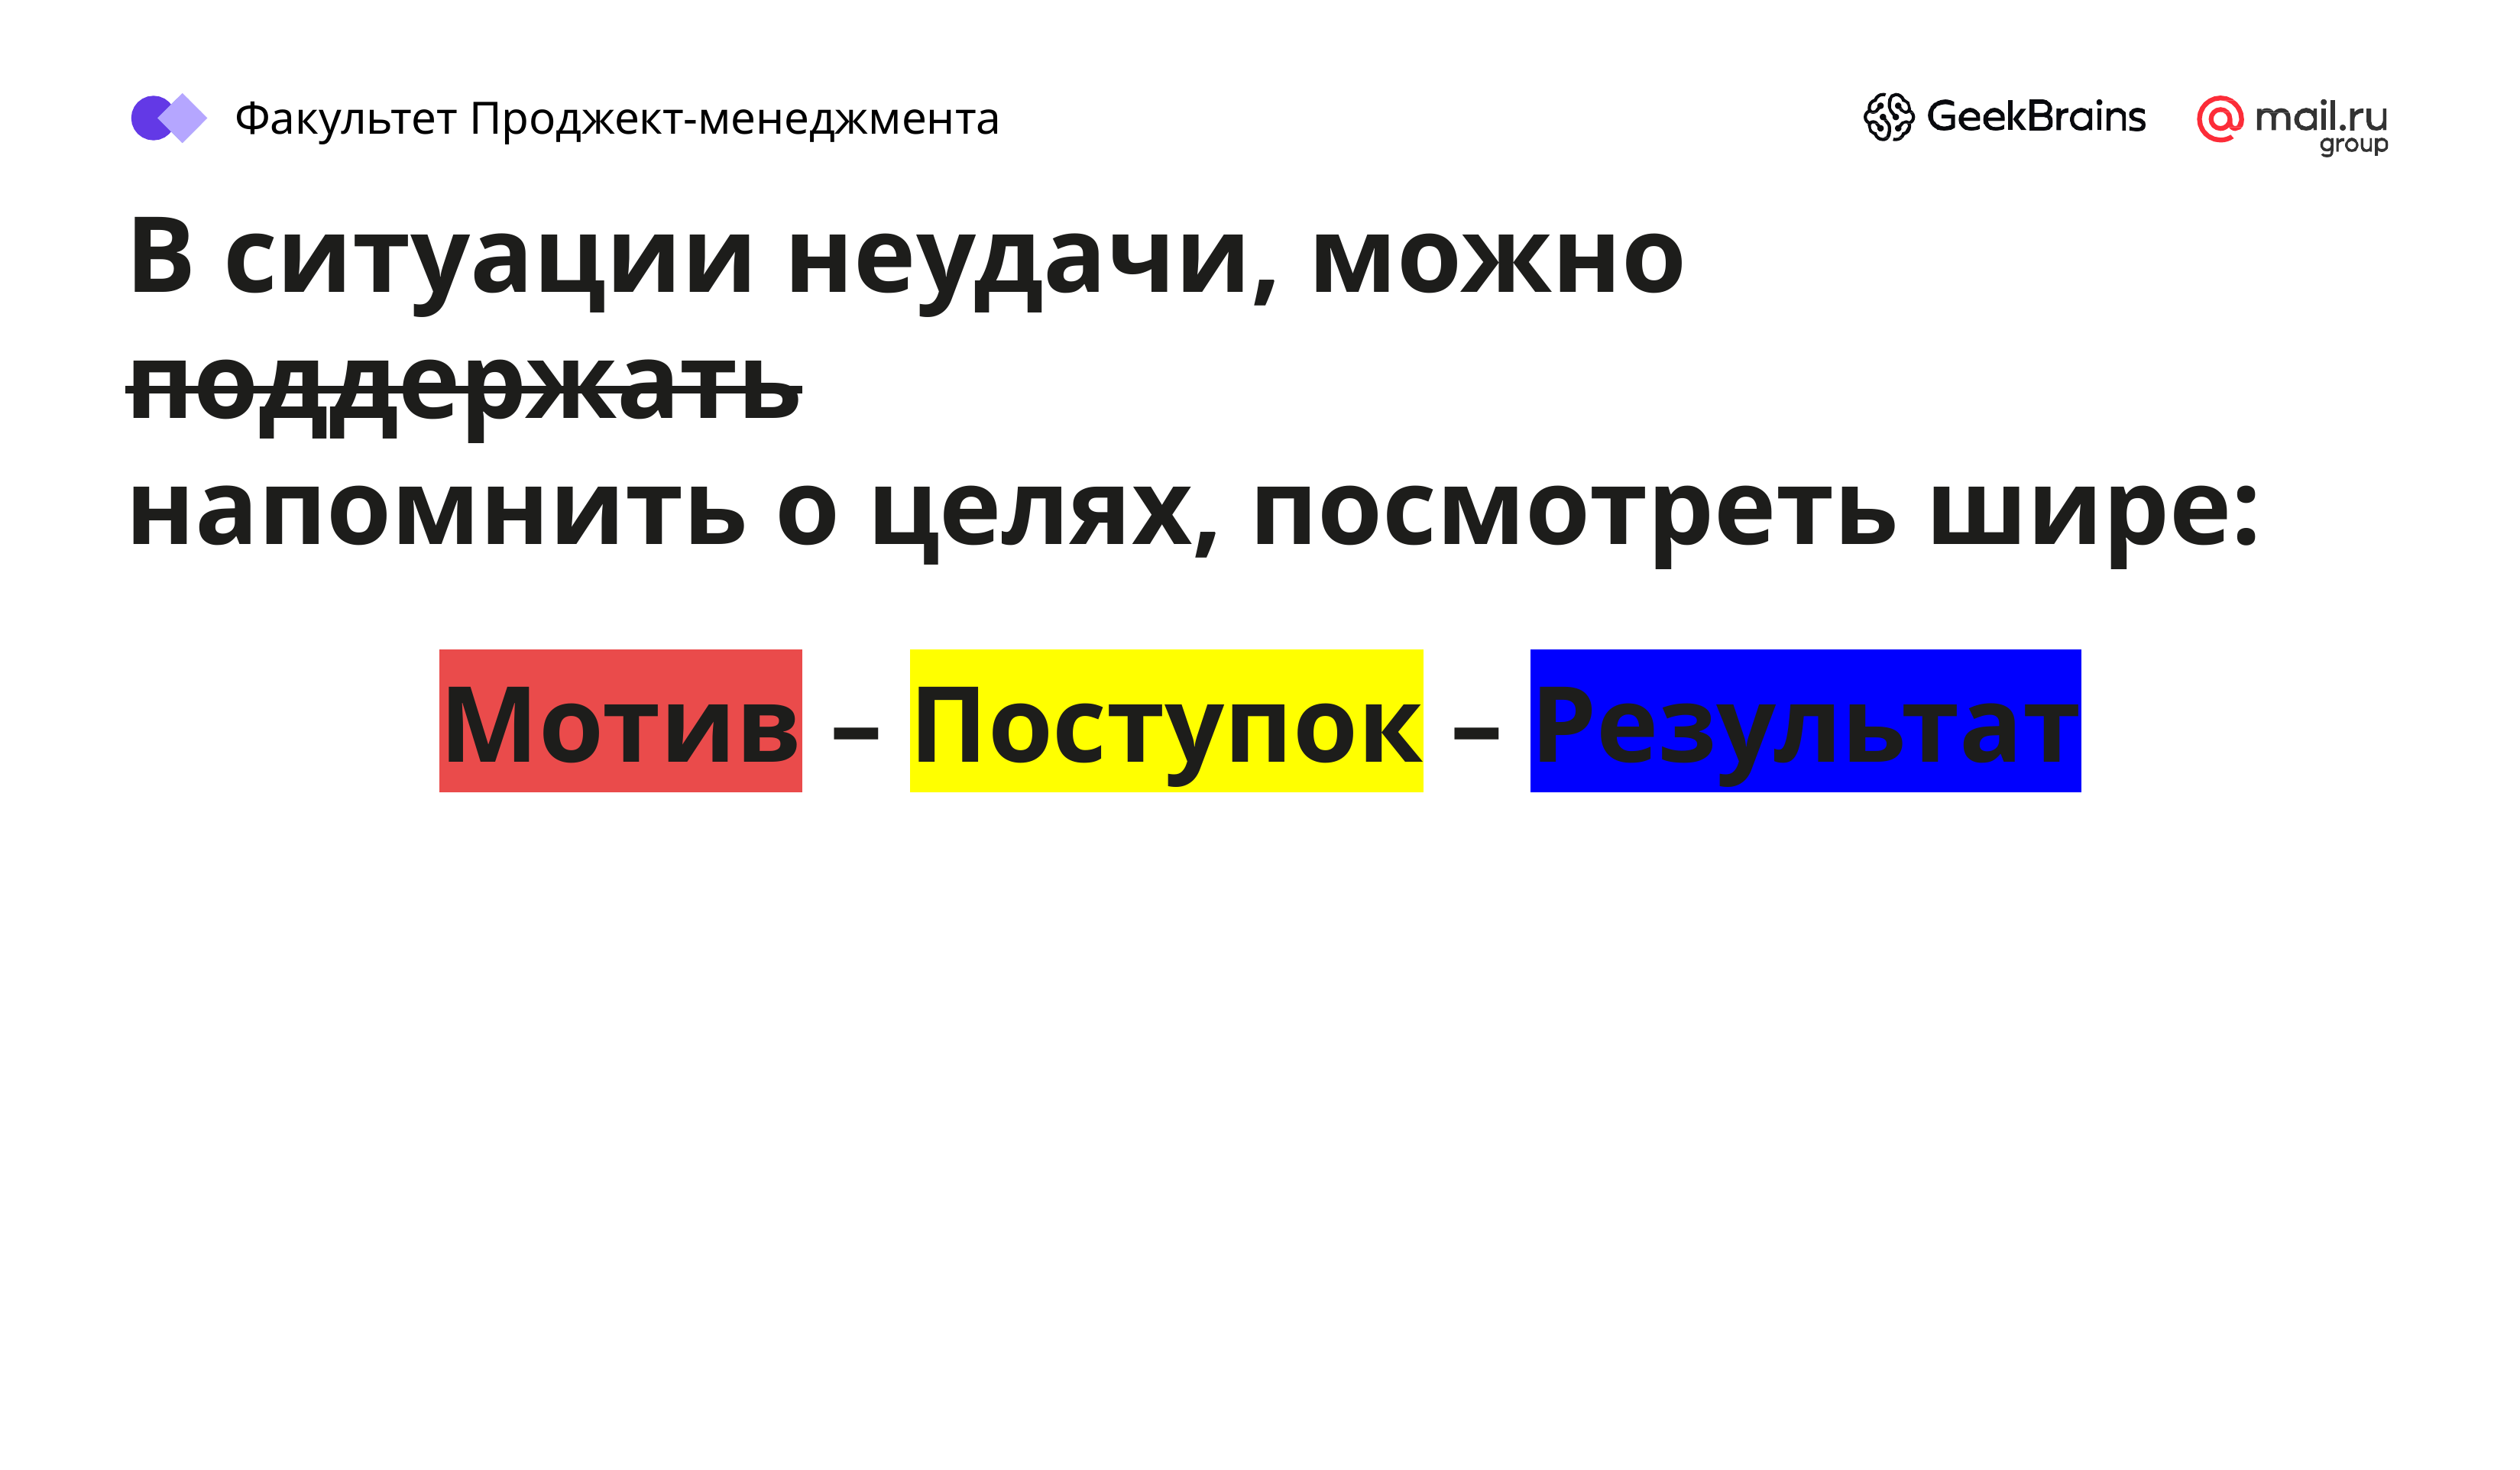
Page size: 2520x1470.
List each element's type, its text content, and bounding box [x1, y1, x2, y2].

text_box В ситуации неудачи, можно поддержать напомнить о целях, посмотреть шире: [124, 175, 2387, 322]
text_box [1863, 92, 2389, 157]
text_box [157, 92, 208, 144]
text_box Факультет Проджект-менеджмента [223, 78, 1807, 151]
title Мотив – Поступок – Результат [128, 644, 2392, 791]
text_box [131, 96, 171, 141]
